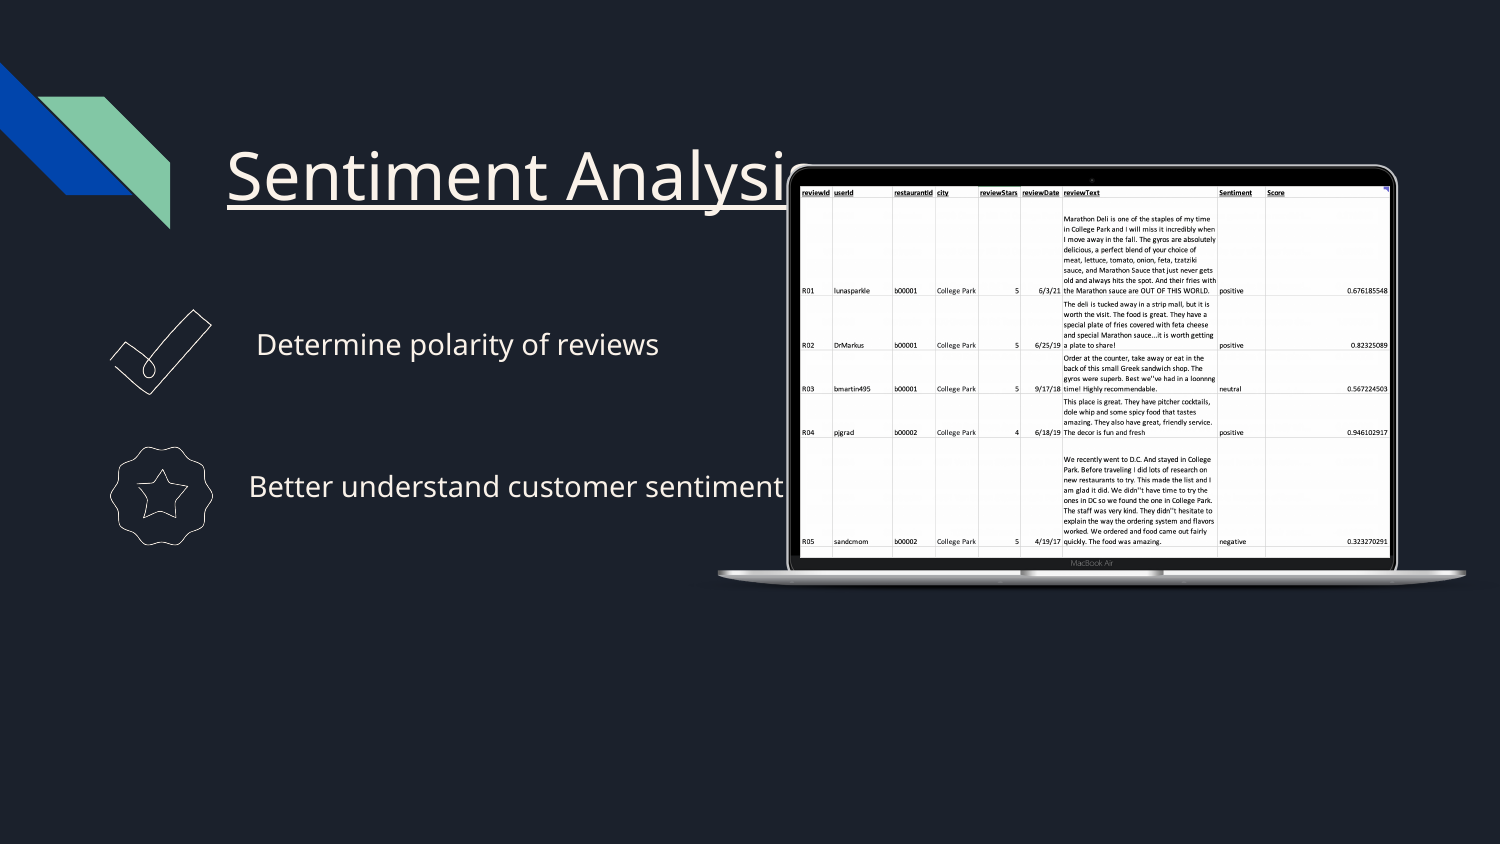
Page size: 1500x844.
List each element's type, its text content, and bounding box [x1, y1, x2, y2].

picture [110, 446, 214, 546]
picture [683, 163, 1500, 594]
picture [108, 308, 212, 395]
list Determine polarity of reviews Better understand customer sentiment [83, 257, 1368, 735]
title Sentiment Analysis [211, 140, 1367, 267]
